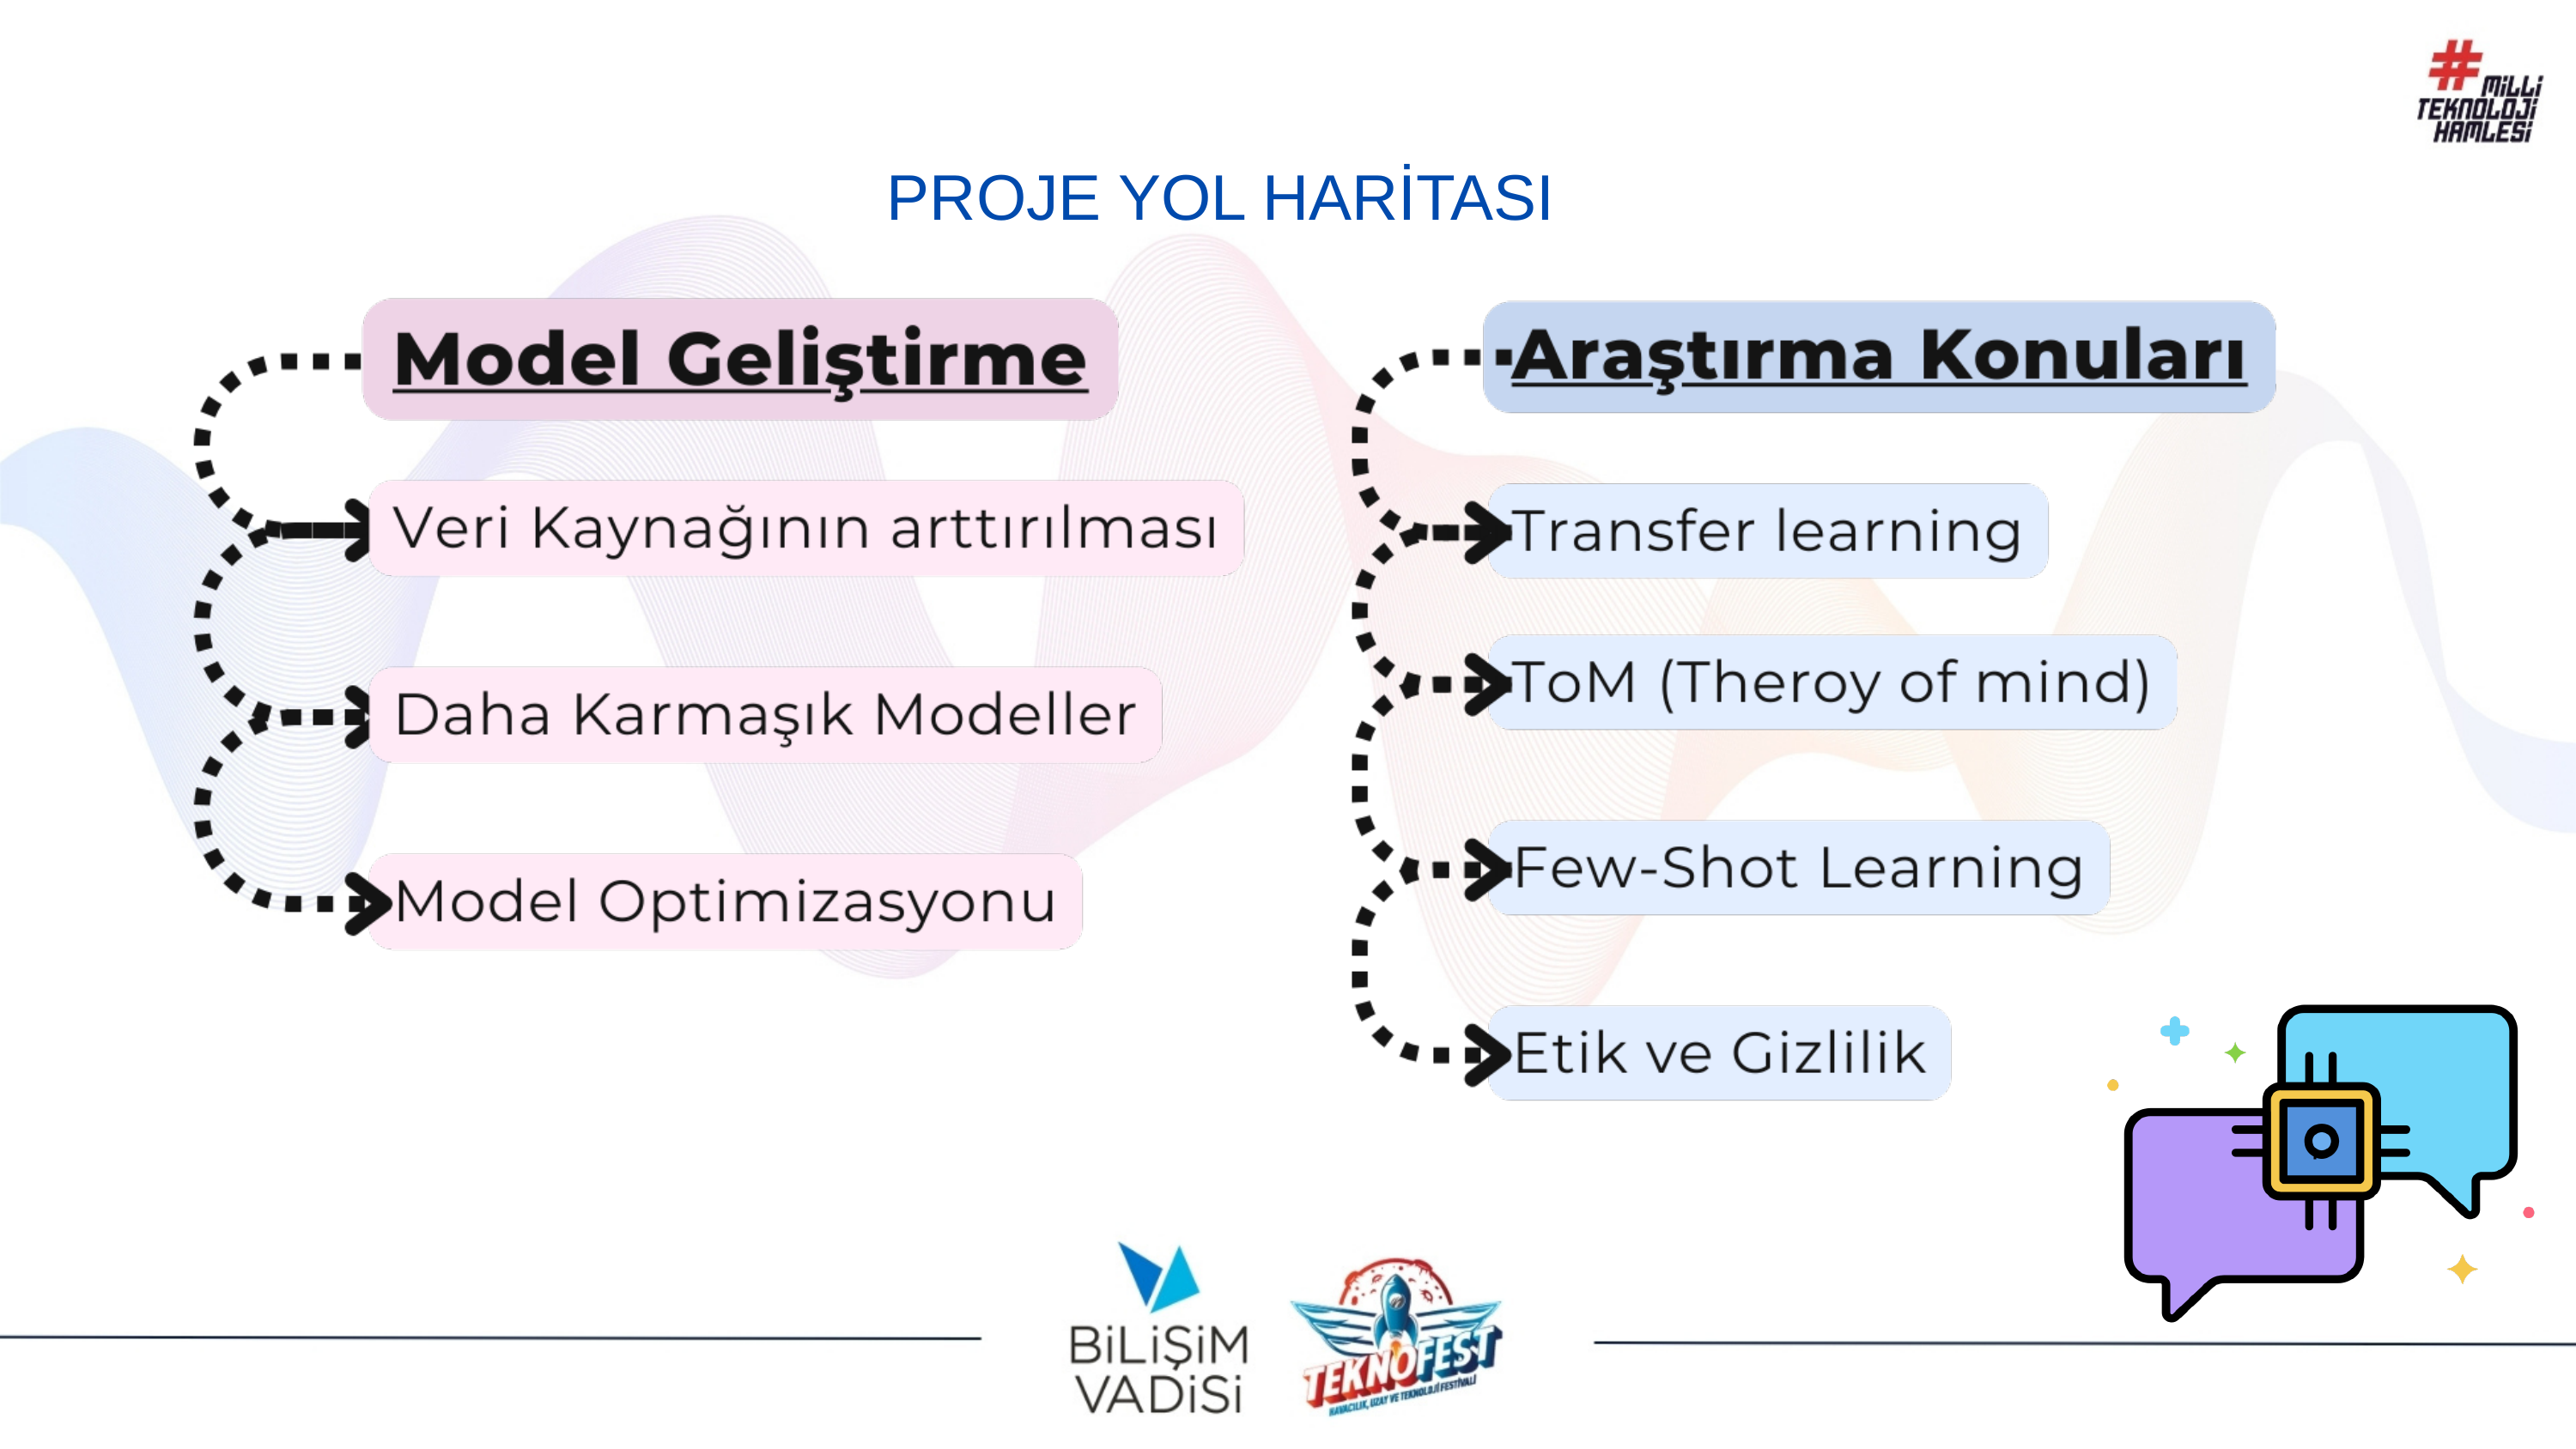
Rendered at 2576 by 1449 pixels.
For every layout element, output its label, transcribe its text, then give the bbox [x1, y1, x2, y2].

picture [162, 282, 2536, 1325]
text_box [0, 0, 2576, 1449]
text_box PROJE YOL HARİTASI [162, 124, 2279, 233]
